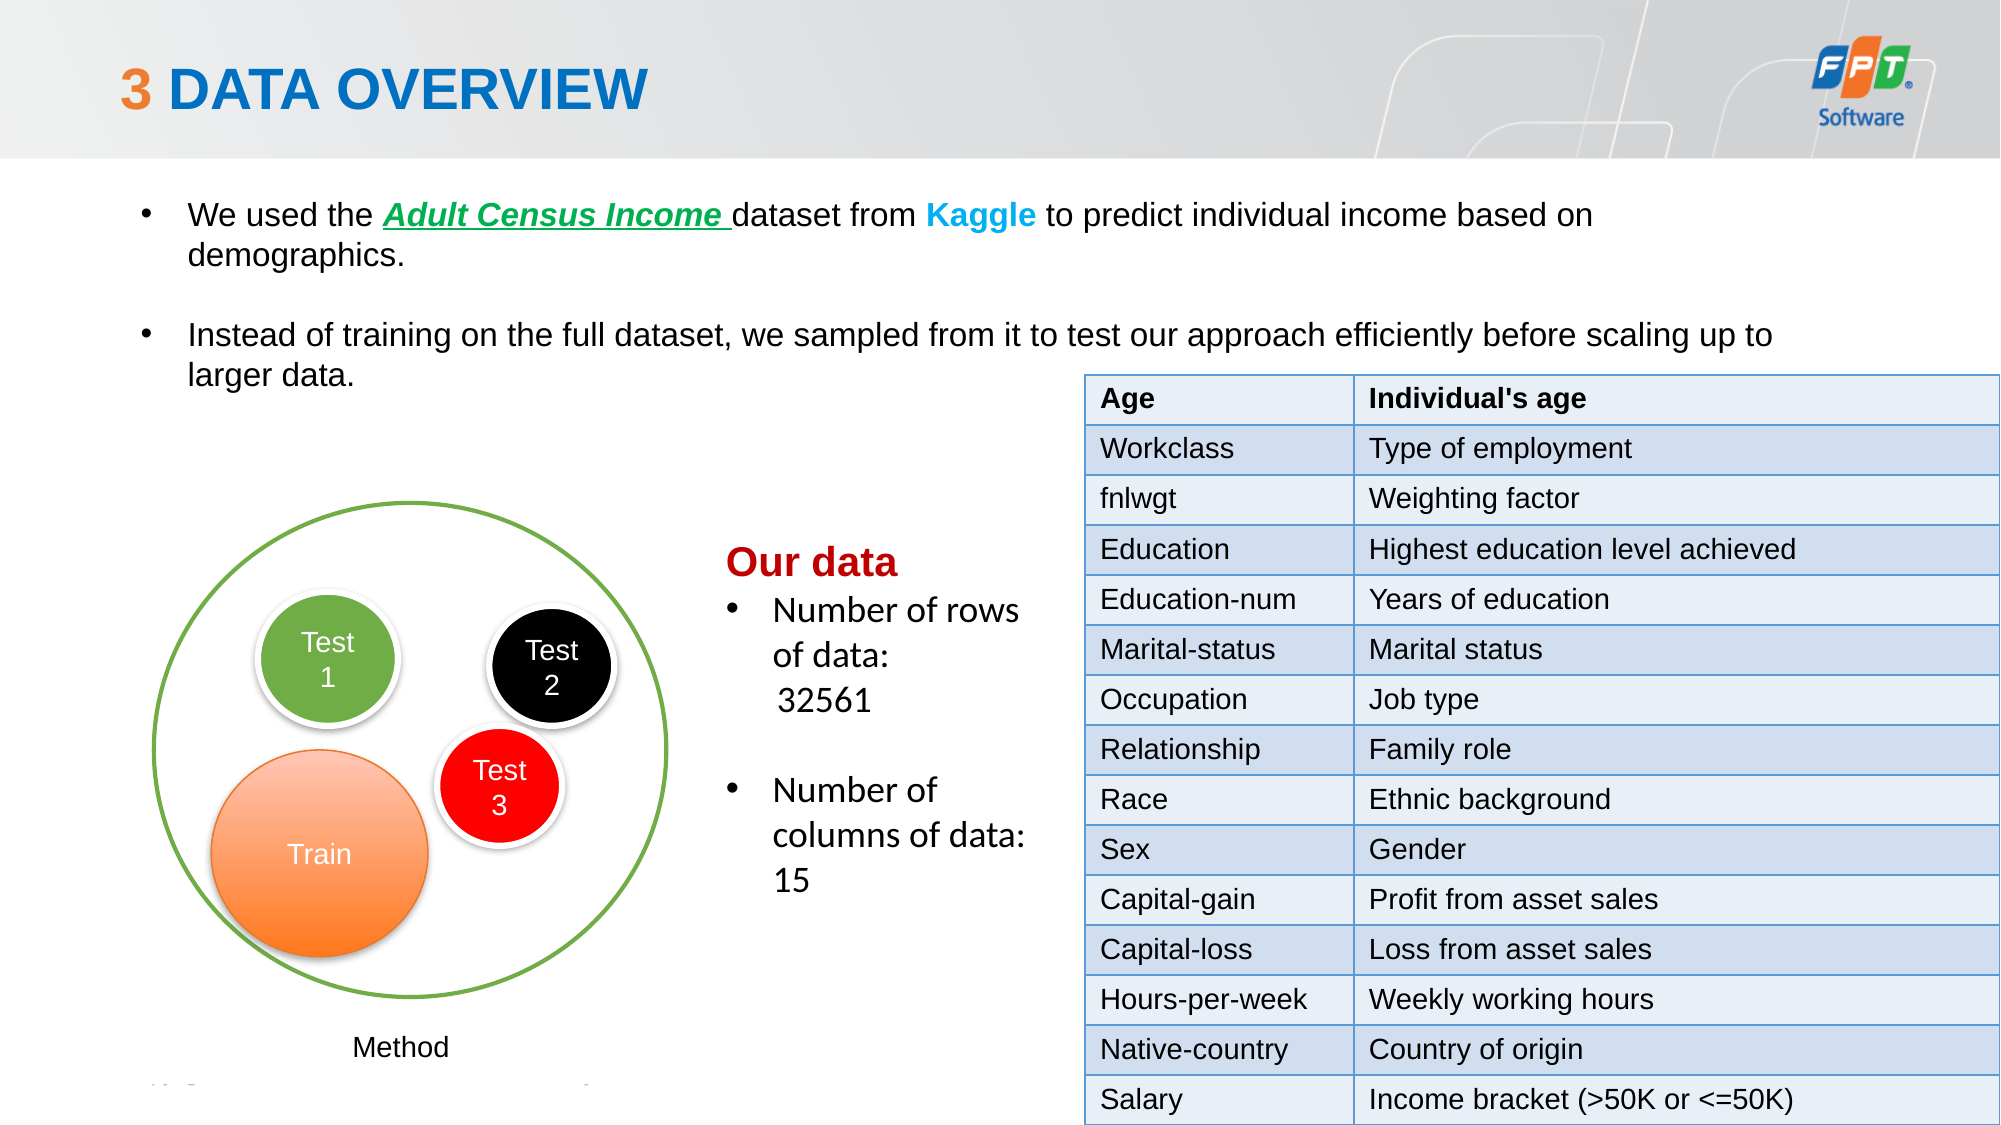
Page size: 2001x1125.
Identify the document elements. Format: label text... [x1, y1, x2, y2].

table_cell Salary [1086, 1076, 1353, 1124]
table_cell Relationship [1086, 726, 1353, 774]
table_cell Family role [1355, 726, 1999, 774]
table_cell Native-country [1086, 1026, 1353, 1074]
picture [99, 1020, 782, 1084]
table_cell Education-num [1086, 576, 1353, 624]
table_cell Profit from asset sales [1355, 876, 1999, 924]
table_cell Weekly working hours [1355, 976, 1999, 1024]
table_header Age [1086, 376, 1353, 424]
table_cell Marital-status [1086, 626, 1353, 674]
table_cell Occupation [1086, 676, 1353, 724]
text_box Test 3 [433, 722, 566, 849]
text_box Test 1 [254, 588, 402, 730]
table_cell Hours-per-week [1086, 976, 1353, 1024]
table_cell Type of employment [1355, 426, 1999, 474]
table_cell Race [1086, 776, 1353, 824]
table_header Individual's age [1355, 376, 1999, 424]
table_cell Country of origin [1355, 1026, 1999, 1074]
table_cell Capital-gain [1086, 876, 1353, 924]
text_box Our data Number of rows of data: 32561 Number of columns of data: 15 [711, 527, 1063, 908]
picture [0, 0, 2000, 159]
table_cell Marital status [1355, 626, 1999, 674]
table_cell Ethnic background [1355, 776, 1999, 824]
text_box We used the Adult Census Income dataset from Kaggle to predict individual income based on demographics. Instead of training on the full dataset, we sampled from it to test our approach efficiently before scaling up to larger data. [125, 185, 1812, 401]
table_cell Job type [1355, 676, 1999, 724]
text_box Train [210, 749, 429, 958]
table_cell Workclass [1086, 426, 1353, 474]
table_cell Highest education level achieved [1355, 526, 1999, 574]
text_box Test 2 [486, 602, 618, 729]
table_cell Loss from asset sales [1355, 926, 1999, 974]
table_cell Years of education [1355, 576, 1999, 624]
table_cell Weighting factor [1355, 476, 1999, 524]
table_cell fnlwgt [1086, 476, 1353, 524]
table_cell Sex [1086, 826, 1353, 874]
table_cell Income bracket (>50K or <=50K) [1355, 1076, 1999, 1124]
table_cell Capital-loss [1086, 926, 1353, 974]
table_cell Education [1086, 526, 1353, 574]
text_box [151, 500, 669, 1000]
table_cell Gender [1355, 826, 1999, 874]
